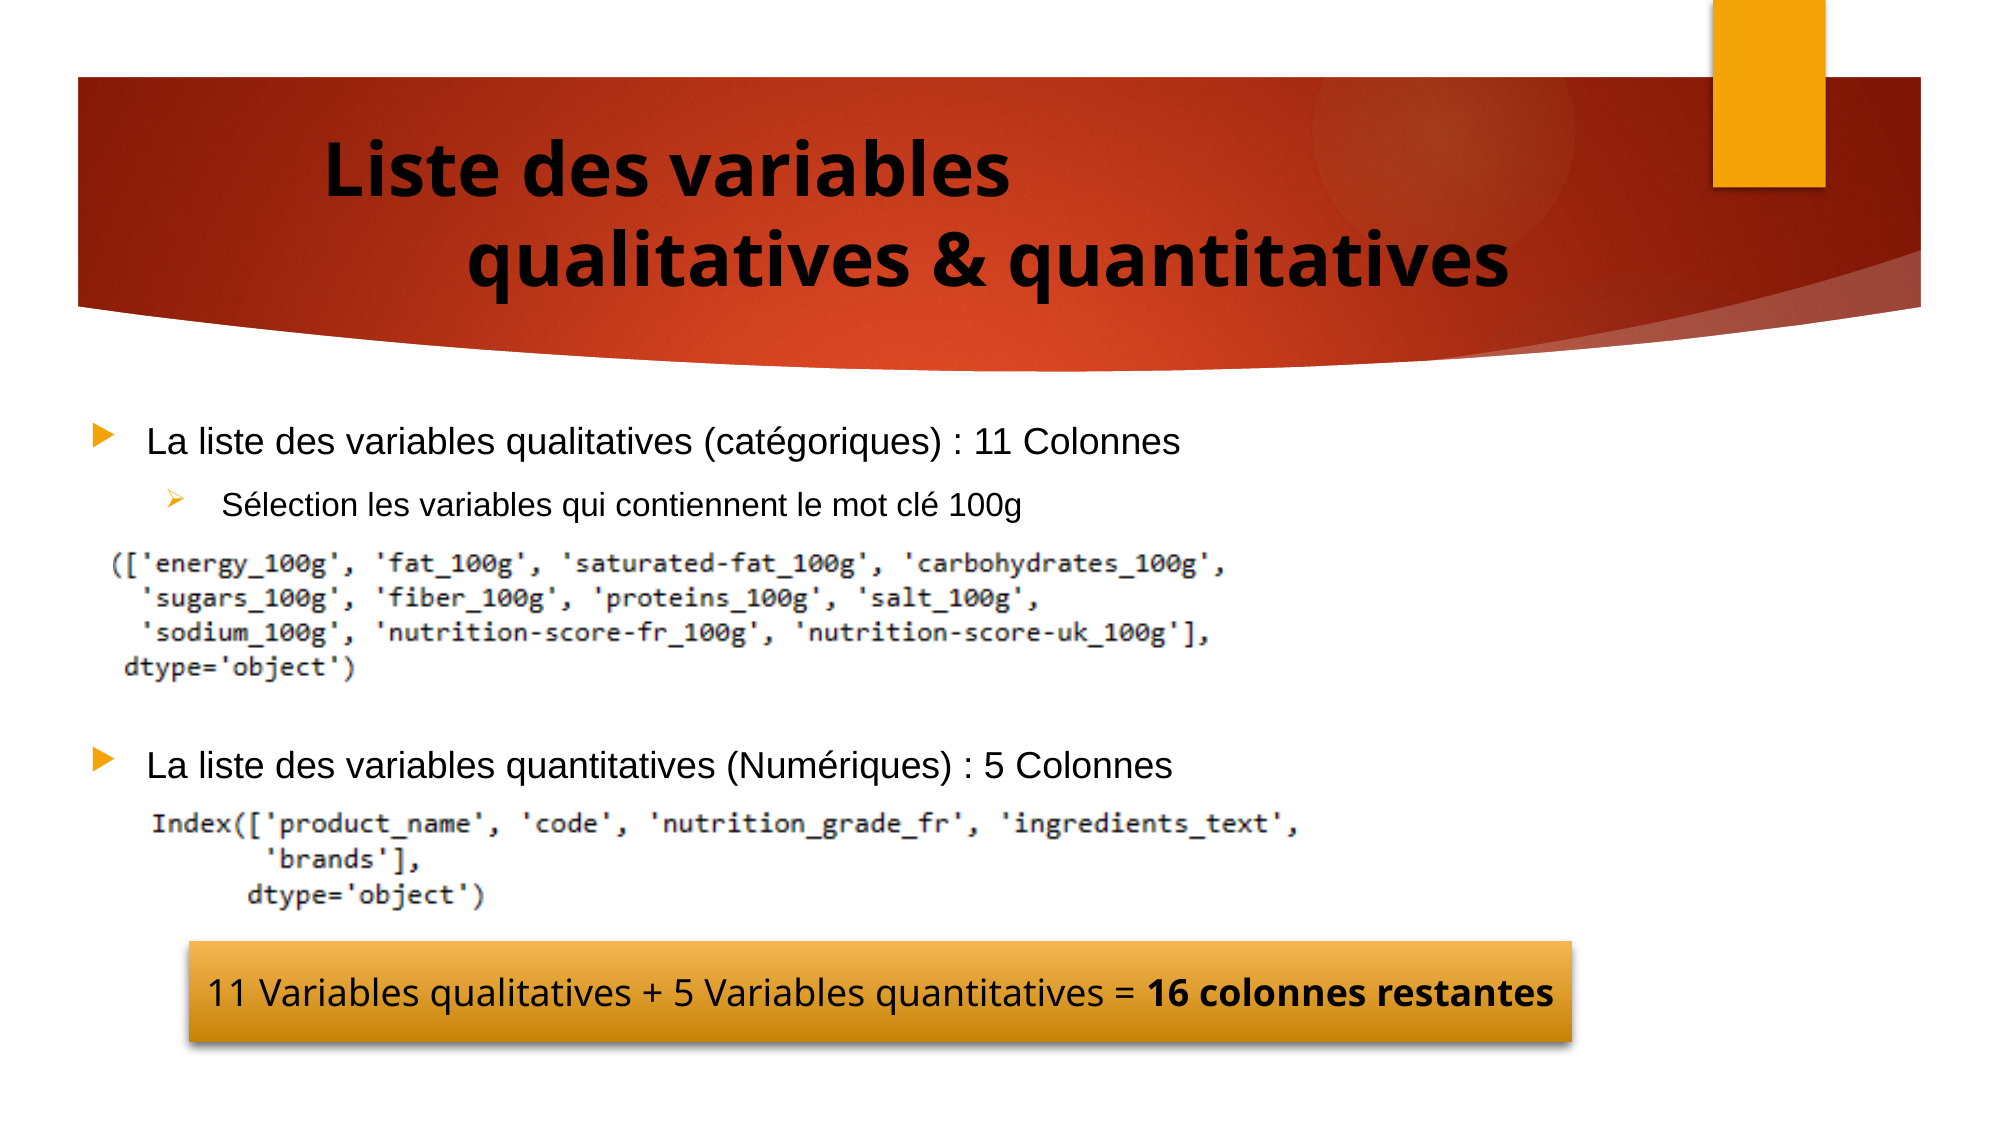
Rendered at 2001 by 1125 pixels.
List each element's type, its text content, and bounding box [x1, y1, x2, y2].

text_box 11 Variables qualitatives + 5 Variables quantitatives = 16 colonnes restantes [189, 941, 1572, 1042]
picture [113, 539, 1239, 717]
title Liste des variables qualitatives & quantitatives [189, 155, 1790, 359]
picture [143, 795, 1379, 942]
text_box La liste des variables qualitatives (catégoriques) : 11 Colonnes Sélection les variables qui contiennent le mot clé 100g La liste des variables quantitatives (Numériques) : 5 Colonnes [75, 409, 1513, 1069]
